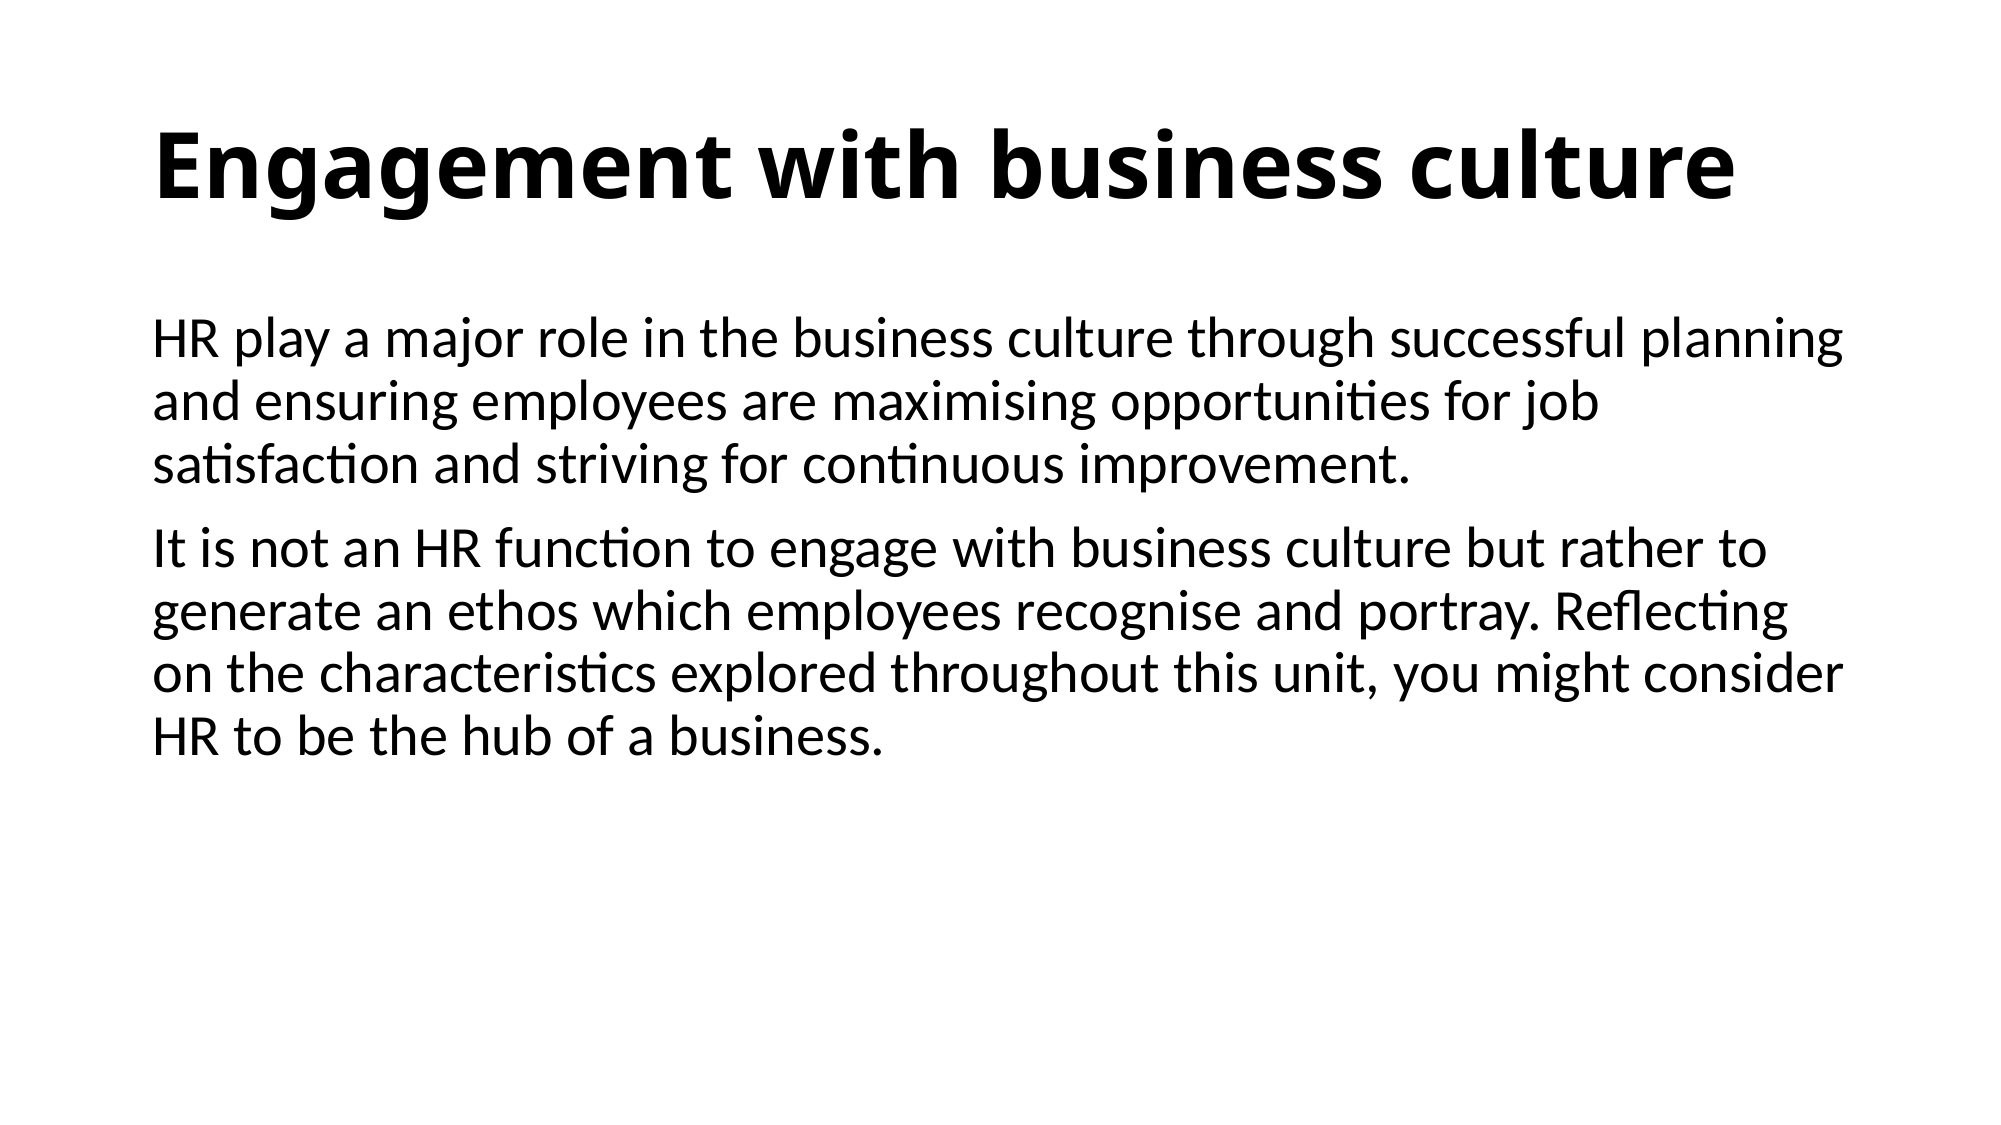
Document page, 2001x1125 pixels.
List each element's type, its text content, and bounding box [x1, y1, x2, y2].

title Engagement with business culture [137, 59, 1863, 278]
list HR play a major role in the business culture through successful planning and ensuring employees are maximising opportunities for job satisfaction and striving for continuous improvement. It is not an HR function to engage with business culture but rather to generate an ethos which employees recognise and portray. Reflecting on the characteristics explored throughout this unit, you might consider HR to be the hub of a business. [137, 299, 1863, 1014]
